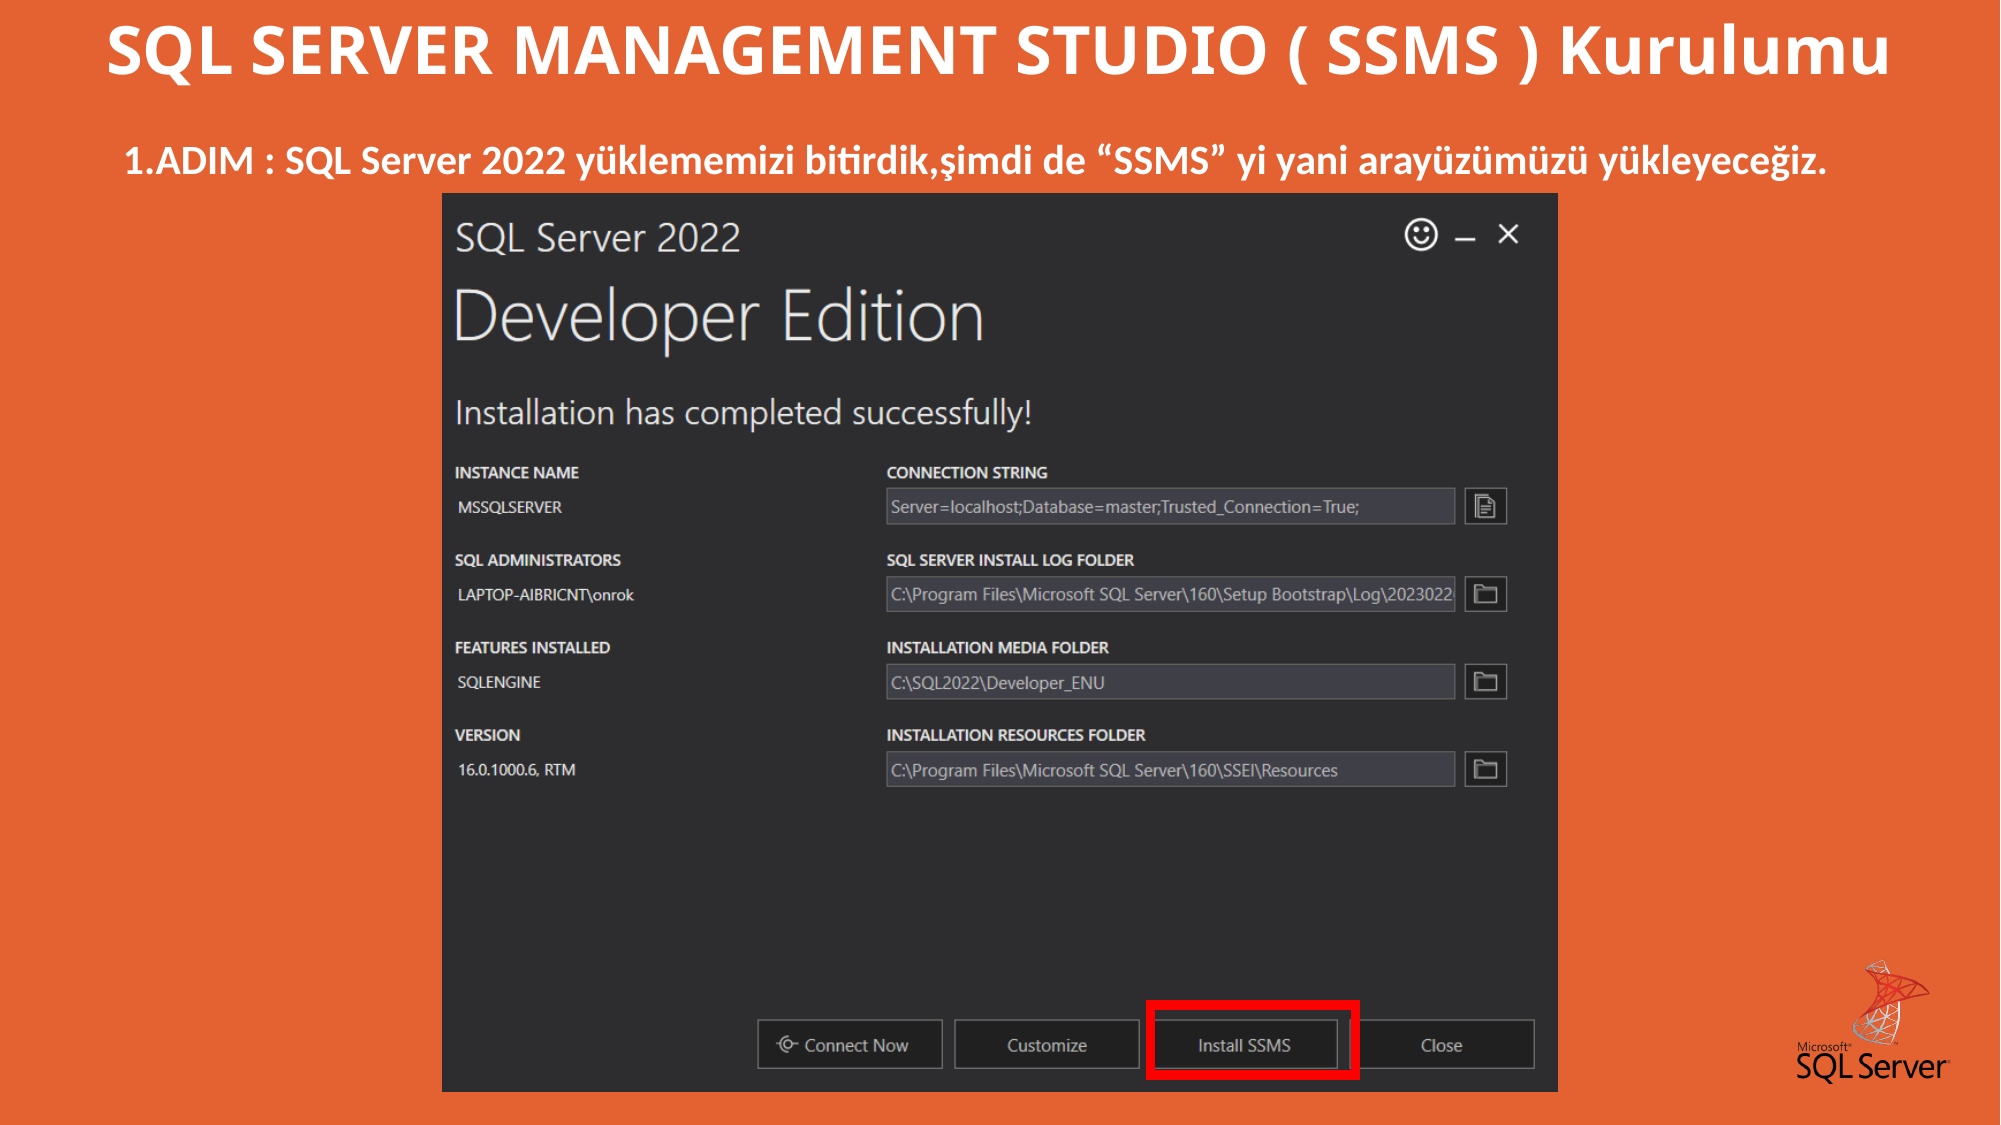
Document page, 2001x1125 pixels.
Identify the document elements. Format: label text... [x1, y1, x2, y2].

text_box 1.ADIM : SQL Server 2022 yüklememizi bitirdik,şimdi de “SSMS” yi yani arayüzümüzü yükleyeceğiz. [0, 124, 1977, 190]
picture [1766, 951, 1977, 1092]
picture [442, 192, 1558, 1092]
text_box SQL SERVER MANAGEMENT STUDIO ( SSMS ) Kurulumu [0, 0, 2000, 95]
